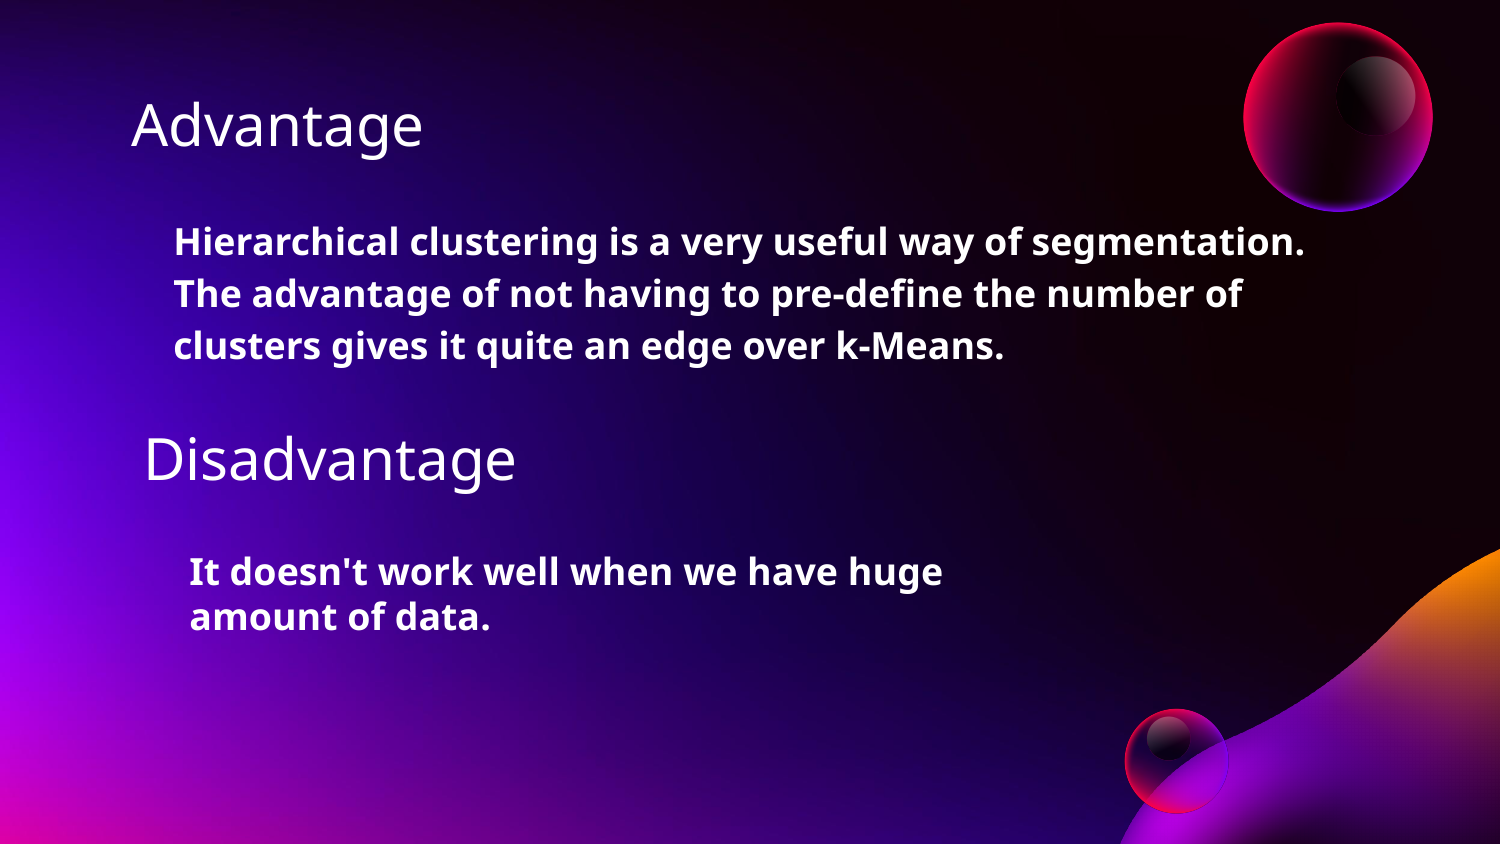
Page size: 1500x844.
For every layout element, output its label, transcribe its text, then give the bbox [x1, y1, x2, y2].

title Advantage [116, 72, 1384, 167]
text_box Hierarchical clustering is a very useful way of segmentation. The advantage of not having to pre-define the number of clusters gives it quite an edge over k-Means. [158, 196, 1342, 382]
text_box It doesn't work well when we have huge amount of data. [174, 532, 1030, 653]
picture [0, 0, 1500, 844]
title Disadvantage [128, 406, 1396, 501]
